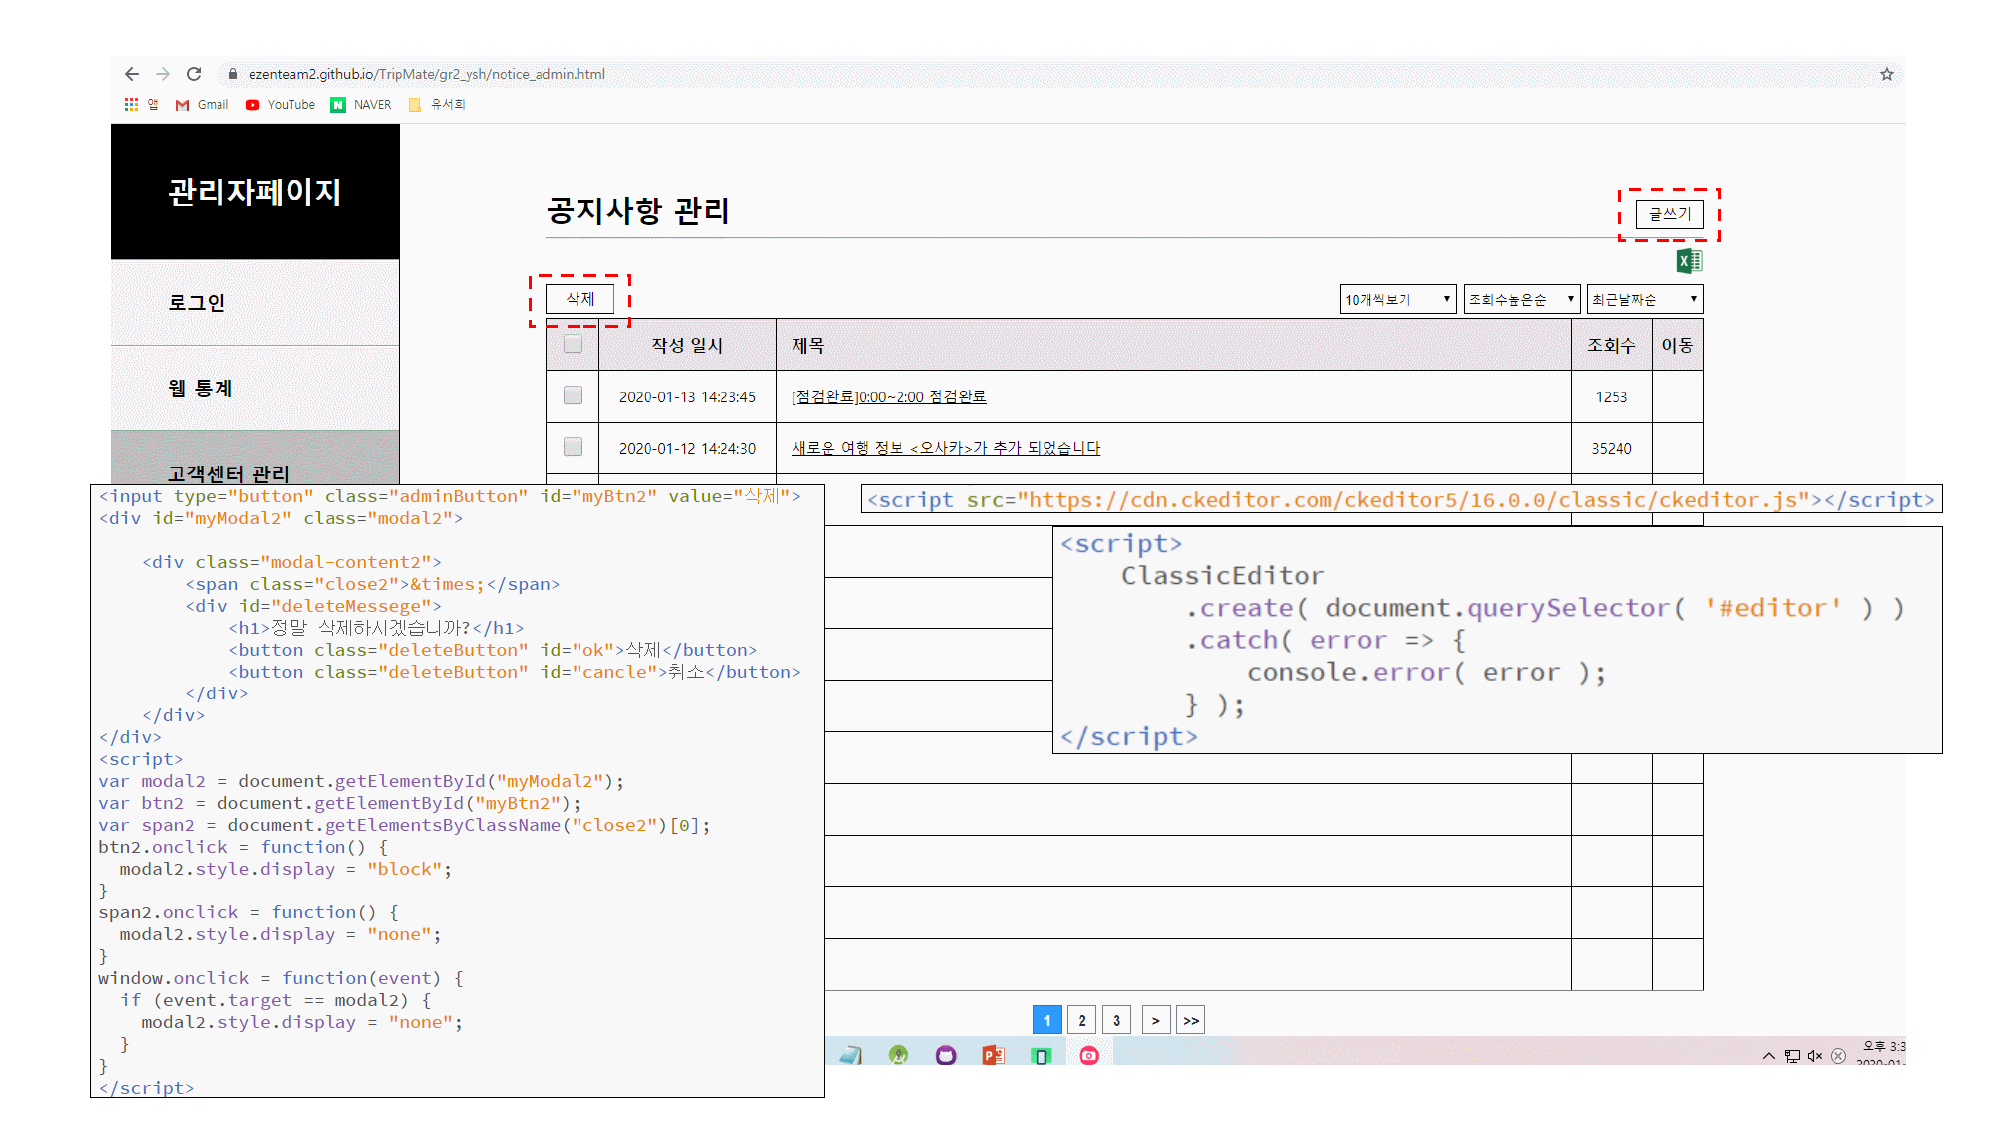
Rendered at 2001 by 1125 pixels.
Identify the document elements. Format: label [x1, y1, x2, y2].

picture [90, 56, 1943, 1098]
